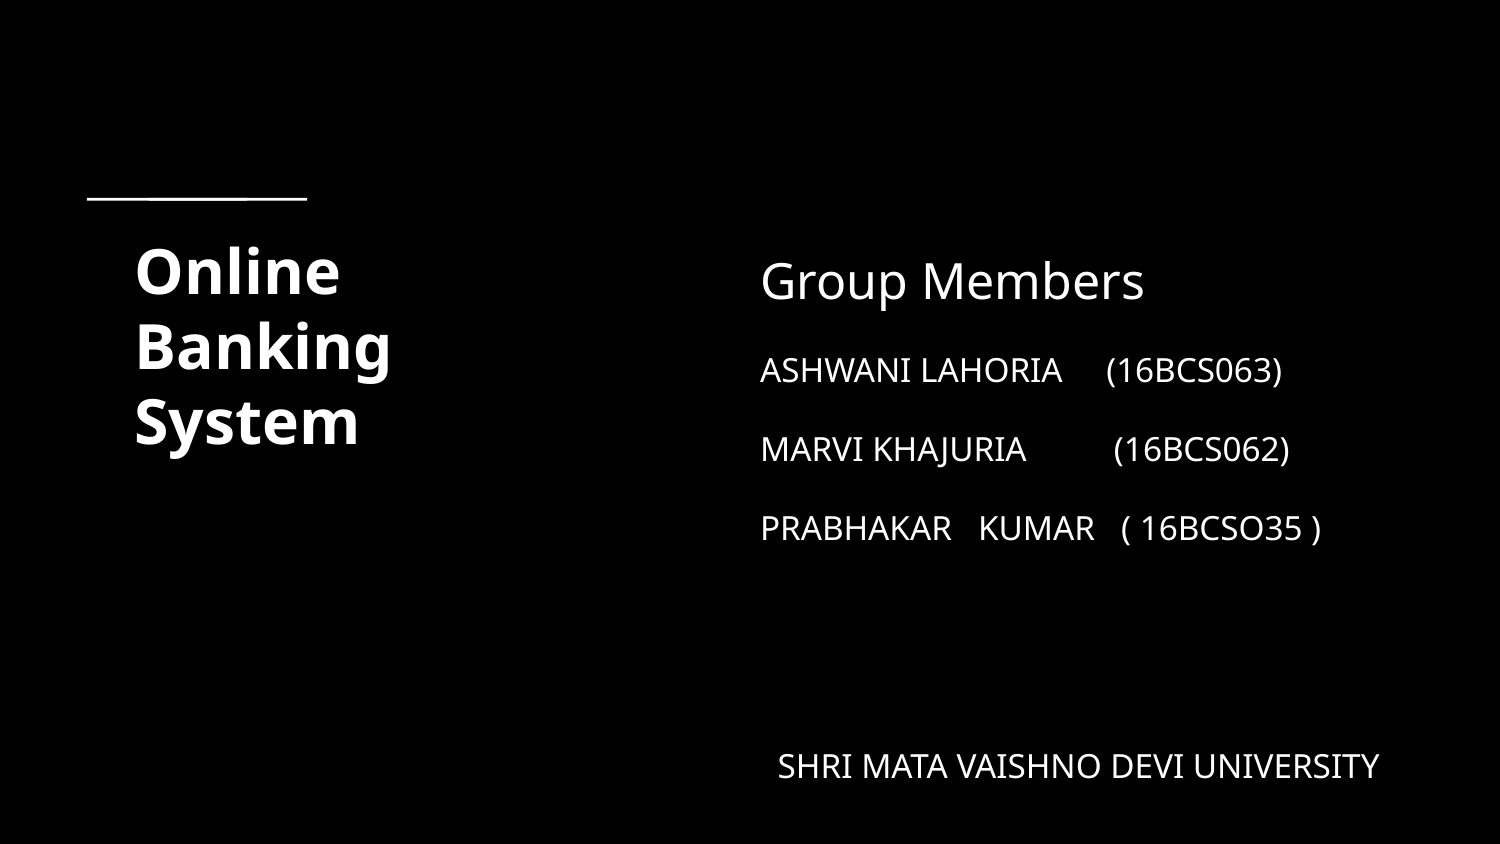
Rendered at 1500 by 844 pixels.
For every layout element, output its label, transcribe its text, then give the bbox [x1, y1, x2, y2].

title Online Banking System [119, 216, 589, 466]
subtitle Group Members ASHWANI LAHORIA (16BCS063) MARVI KHAJURIA (16BCS062) PRABHAKAR KUMAR ( 16BCSO35 ) SHRI MATA VAISHNO DEVI UNIVERSITY [745, 225, 1492, 844]
